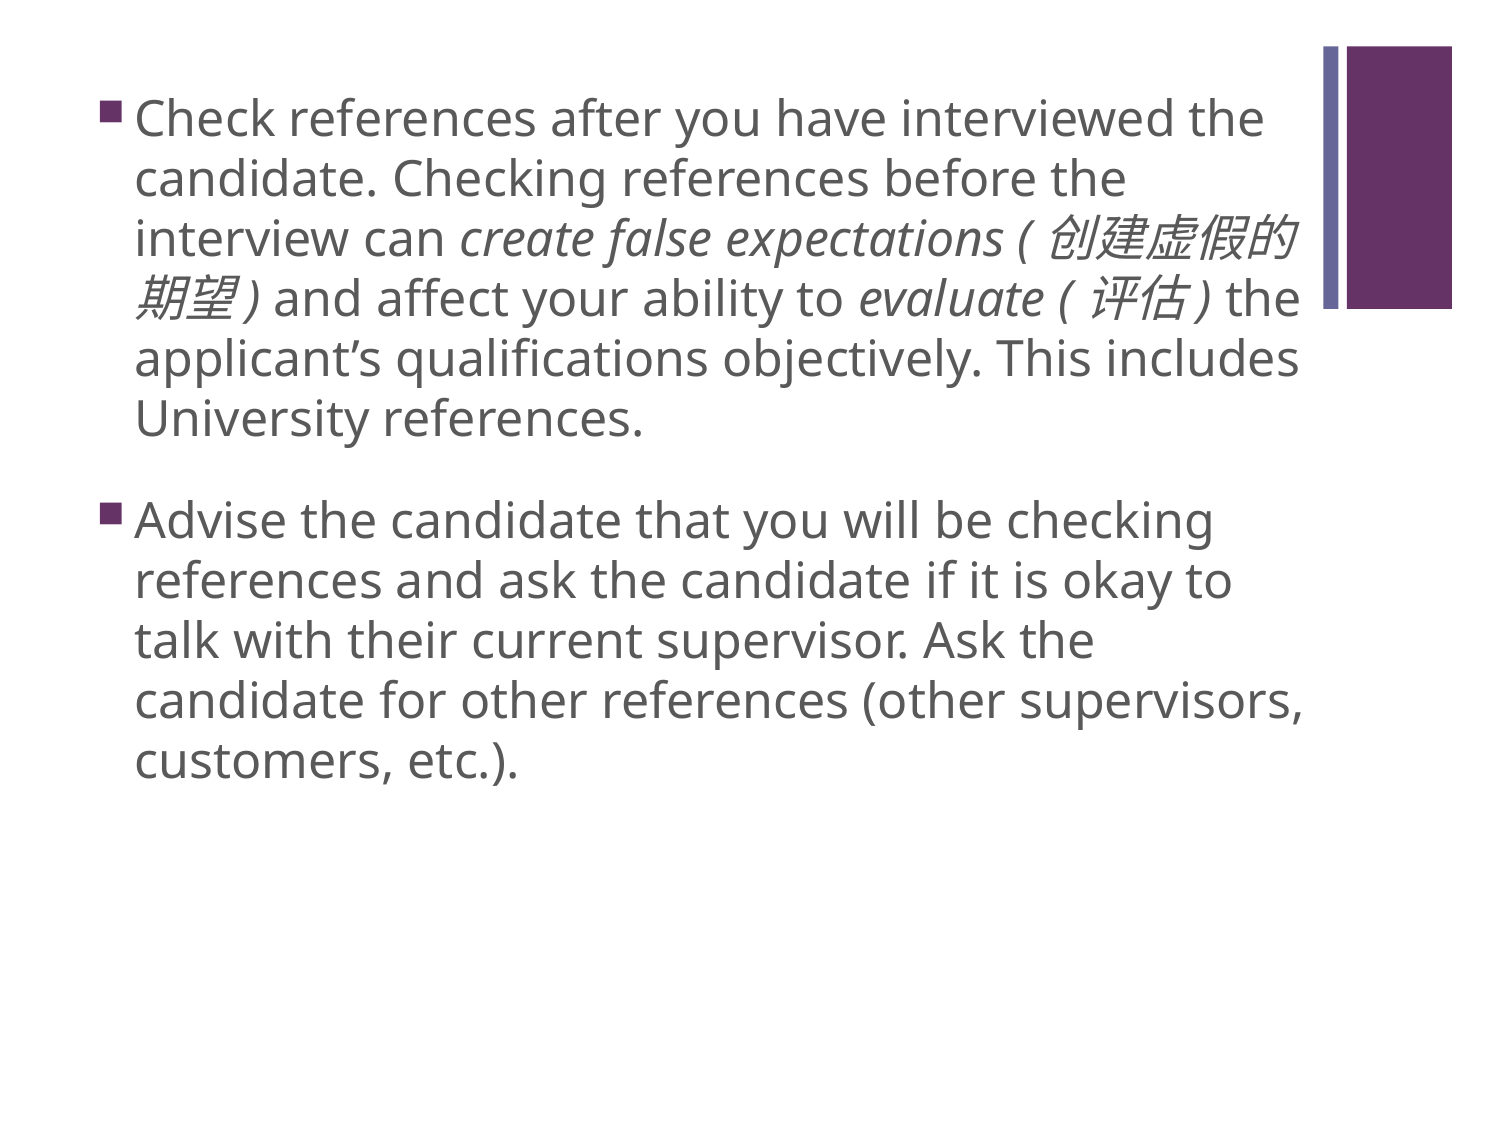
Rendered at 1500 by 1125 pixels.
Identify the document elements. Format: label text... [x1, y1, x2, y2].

list Check references after you have interviewed the candidate. Checking references before the interview can create false expectations (创建虚假的期望) and affect your ability to evaluate (评估) the applicant’s qualifications objectively. This includes University references. Advise the candidate that you will be checking references and ask the candidate if it is okay to talk with their current supervisor. Ask the candidate for other references (other supervisors, customers, etc.). [81, 79, 1322, 1005]
